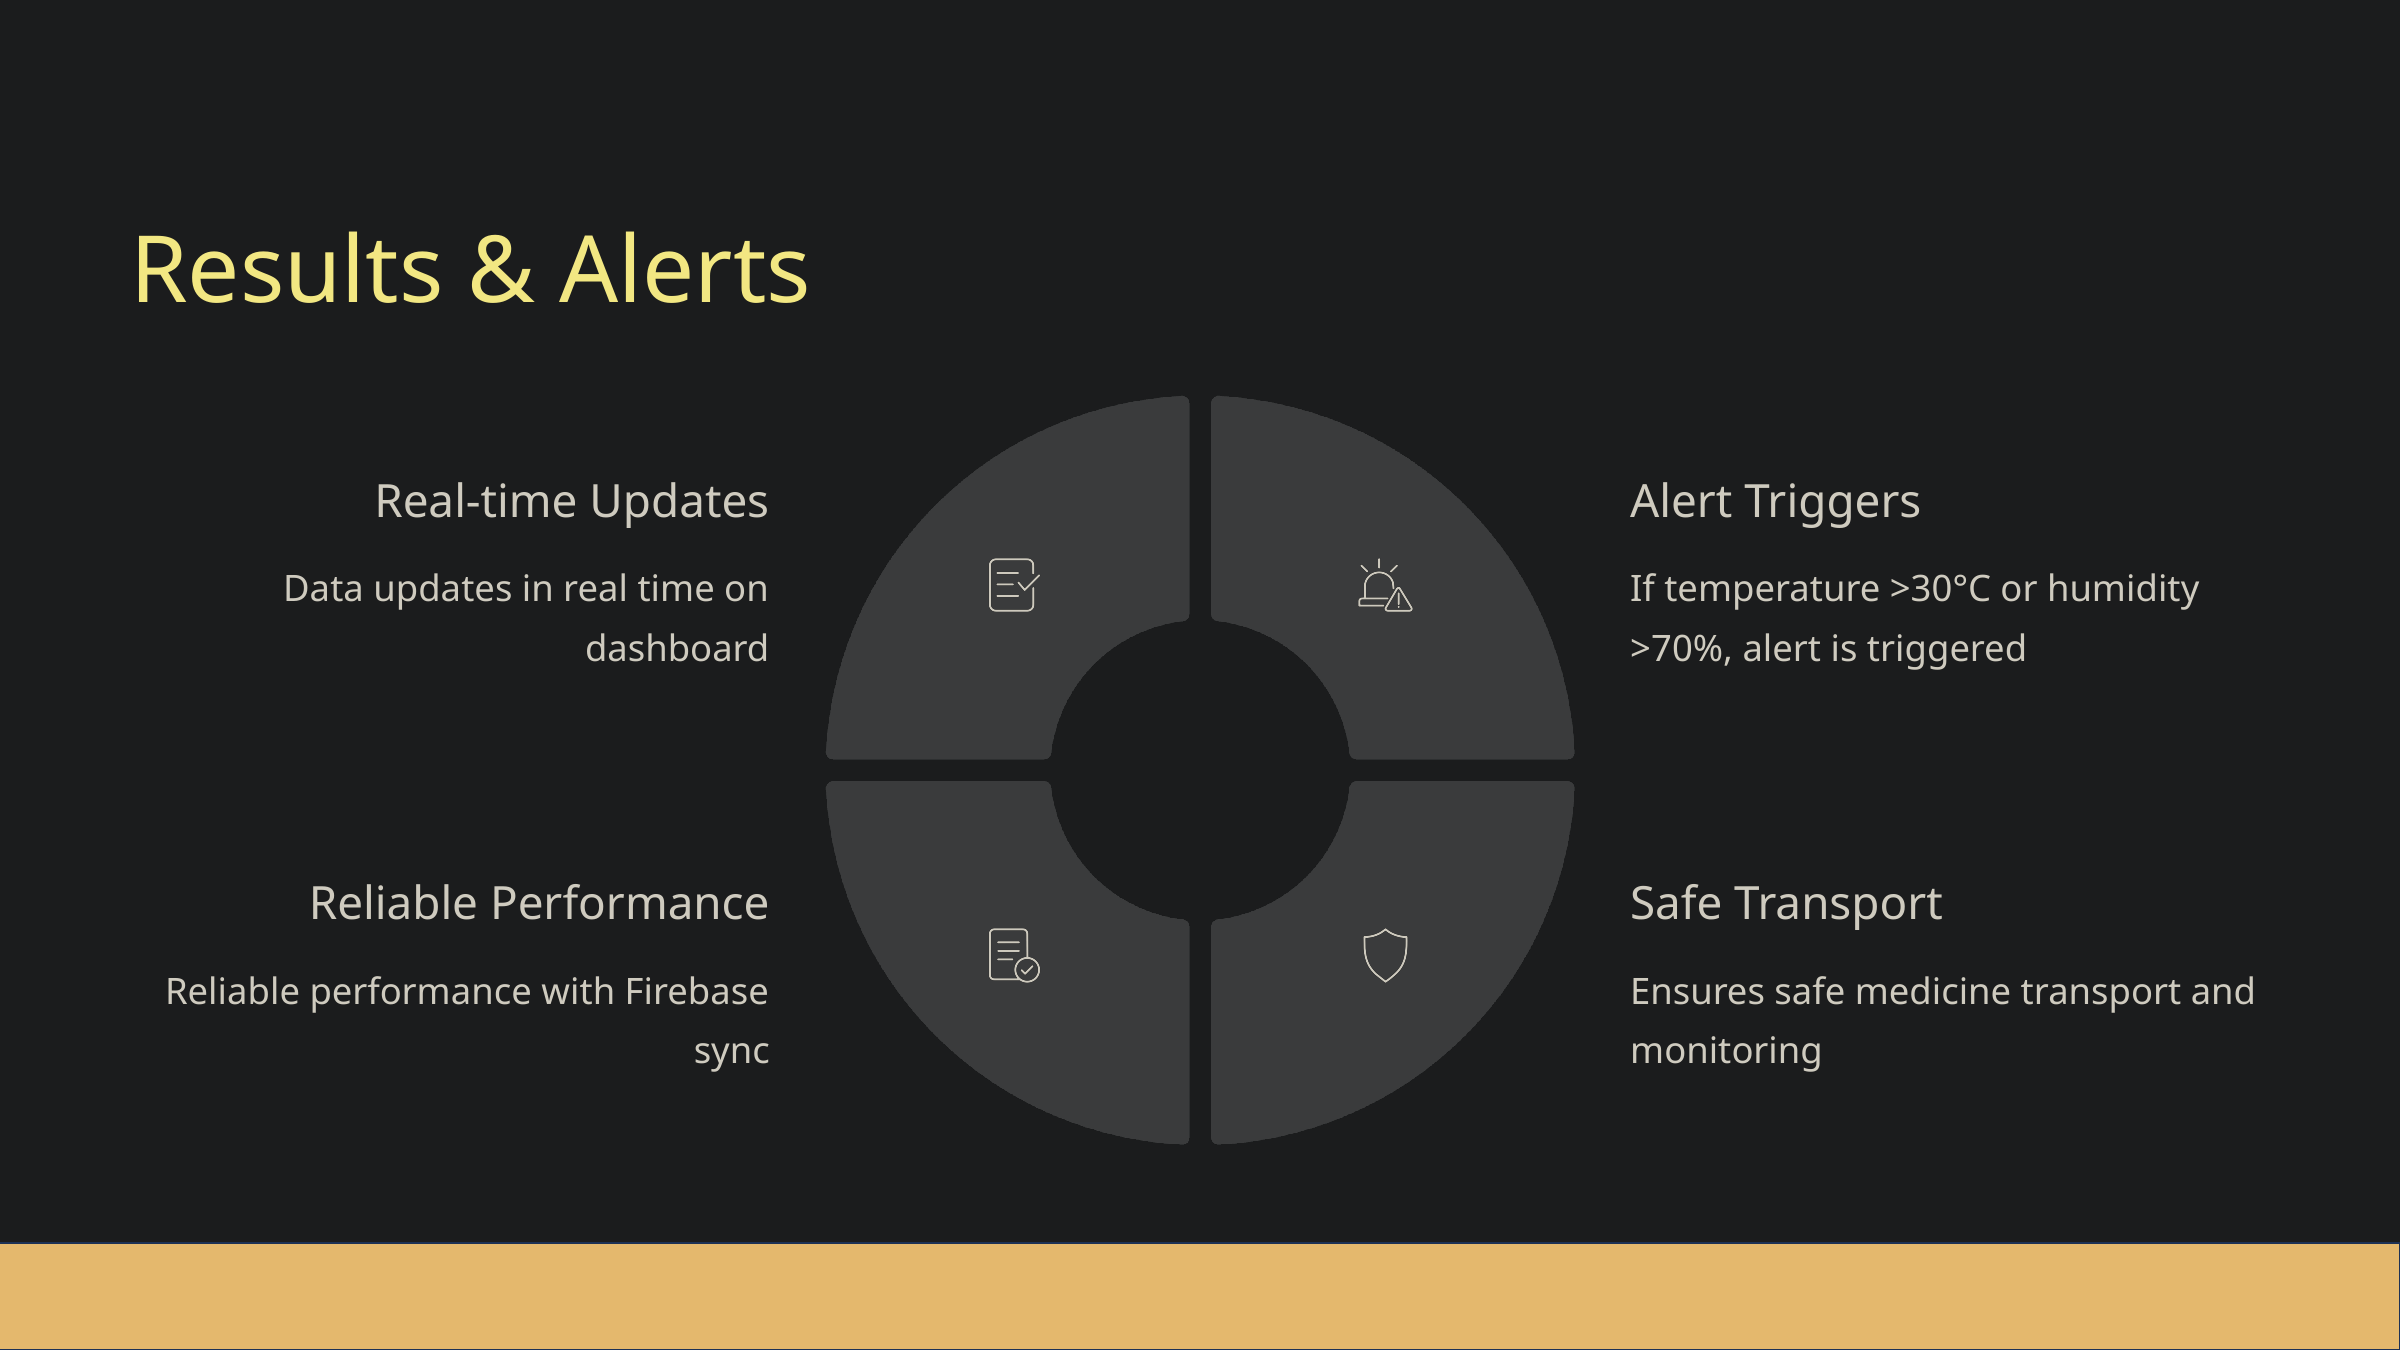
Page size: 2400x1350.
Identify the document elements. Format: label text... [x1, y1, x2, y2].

text_box Real-time Updates [304, 469, 770, 528]
text_box Reliable Performance [283, 871, 770, 930]
text_box Reliable performance with Firebase sync [130, 952, 770, 1072]
text_box If temperature >30°C or humidity >70%, alert is triggered [1630, 549, 2270, 669]
text_box [0, 1242, 2400, 1350]
text_box Data updates in real time on dashboard [130, 549, 770, 669]
text_box Results & Alerts [130, 205, 1061, 322]
text_box Alert Triggers [1630, 469, 2096, 528]
text_box Safe Transport [1630, 871, 2096, 930]
text_box Ensures safe medicine transport and monitoring [1630, 952, 2270, 1072]
picture [825, 395, 1575, 1145]
